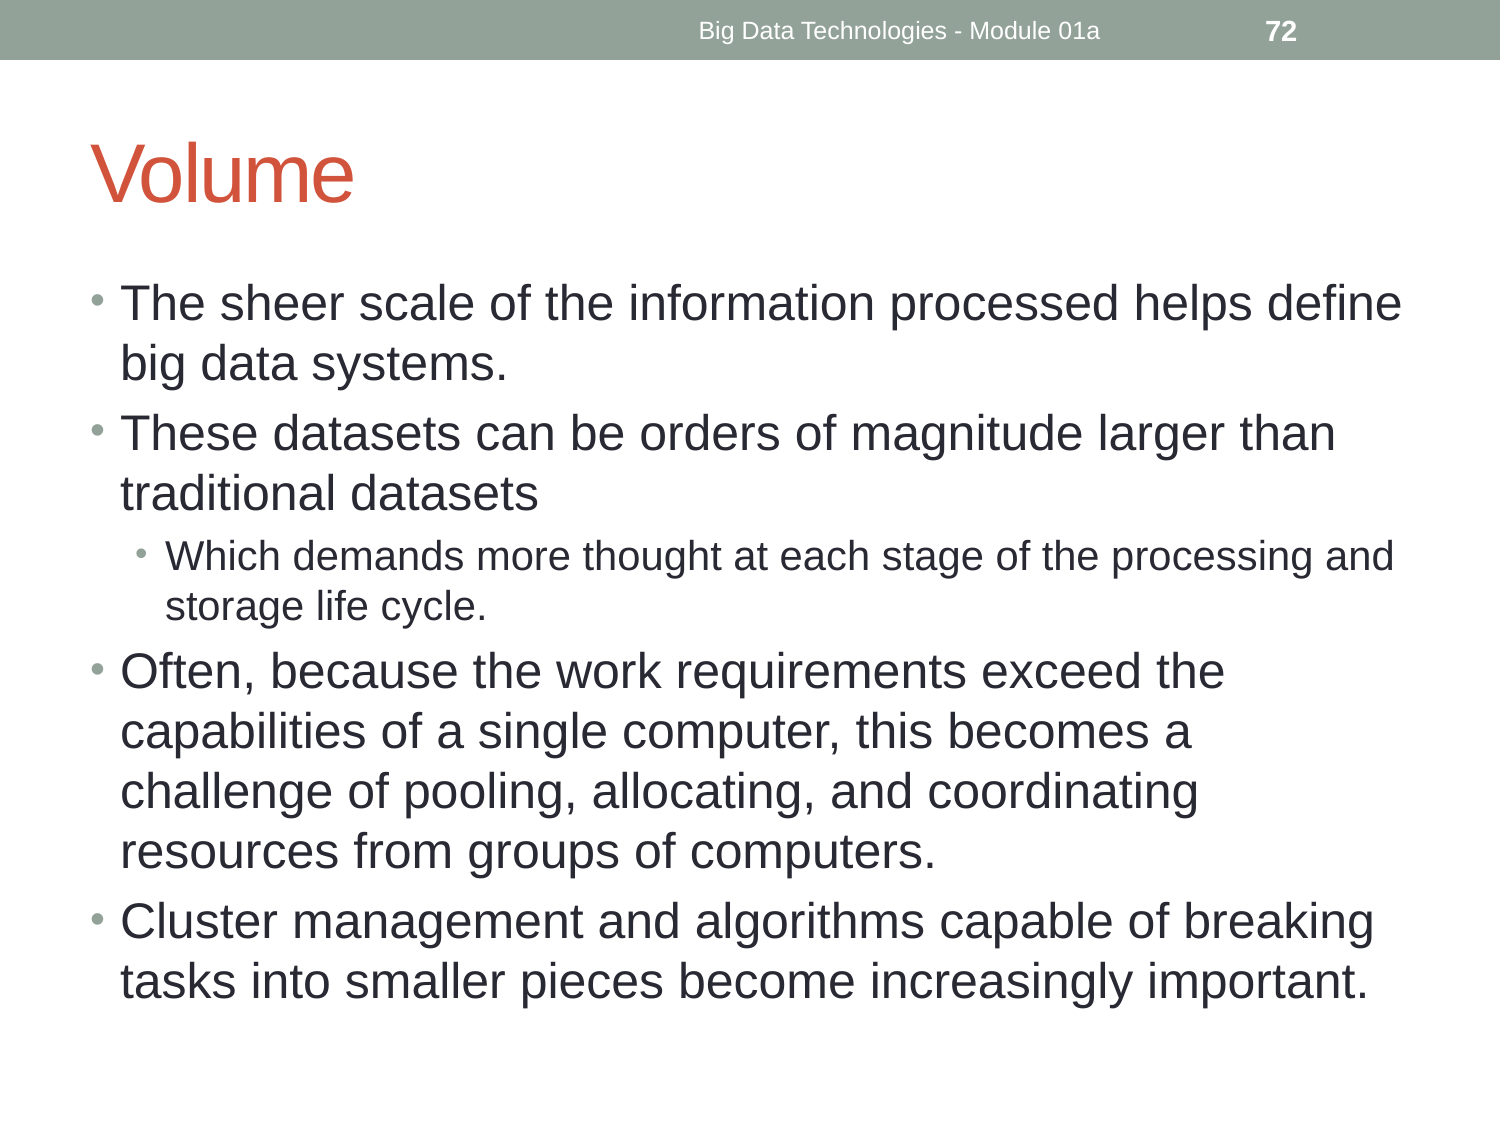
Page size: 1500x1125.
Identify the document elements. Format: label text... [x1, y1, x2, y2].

title Volume [75, 87, 1425, 250]
slide_number 72 [1250, 3, 1425, 57]
list The sheer scale of the information processed helps define big data systems. These datasets can be orders of magnitude larger than traditional datasets Which demands more thought at each stage of the processing and storage life cycle. Often, because the work requirements exceed the capabilities of a single computer, this becomes a challenge of pooling, allocating, and coordinating resources from groups of computers. Cluster management and algorithms capable of breaking tasks into smaller pieces become increasingly important. [75, 262, 1425, 1063]
footer Big Data Technologies - Module 01a [562, 3, 1238, 57]
